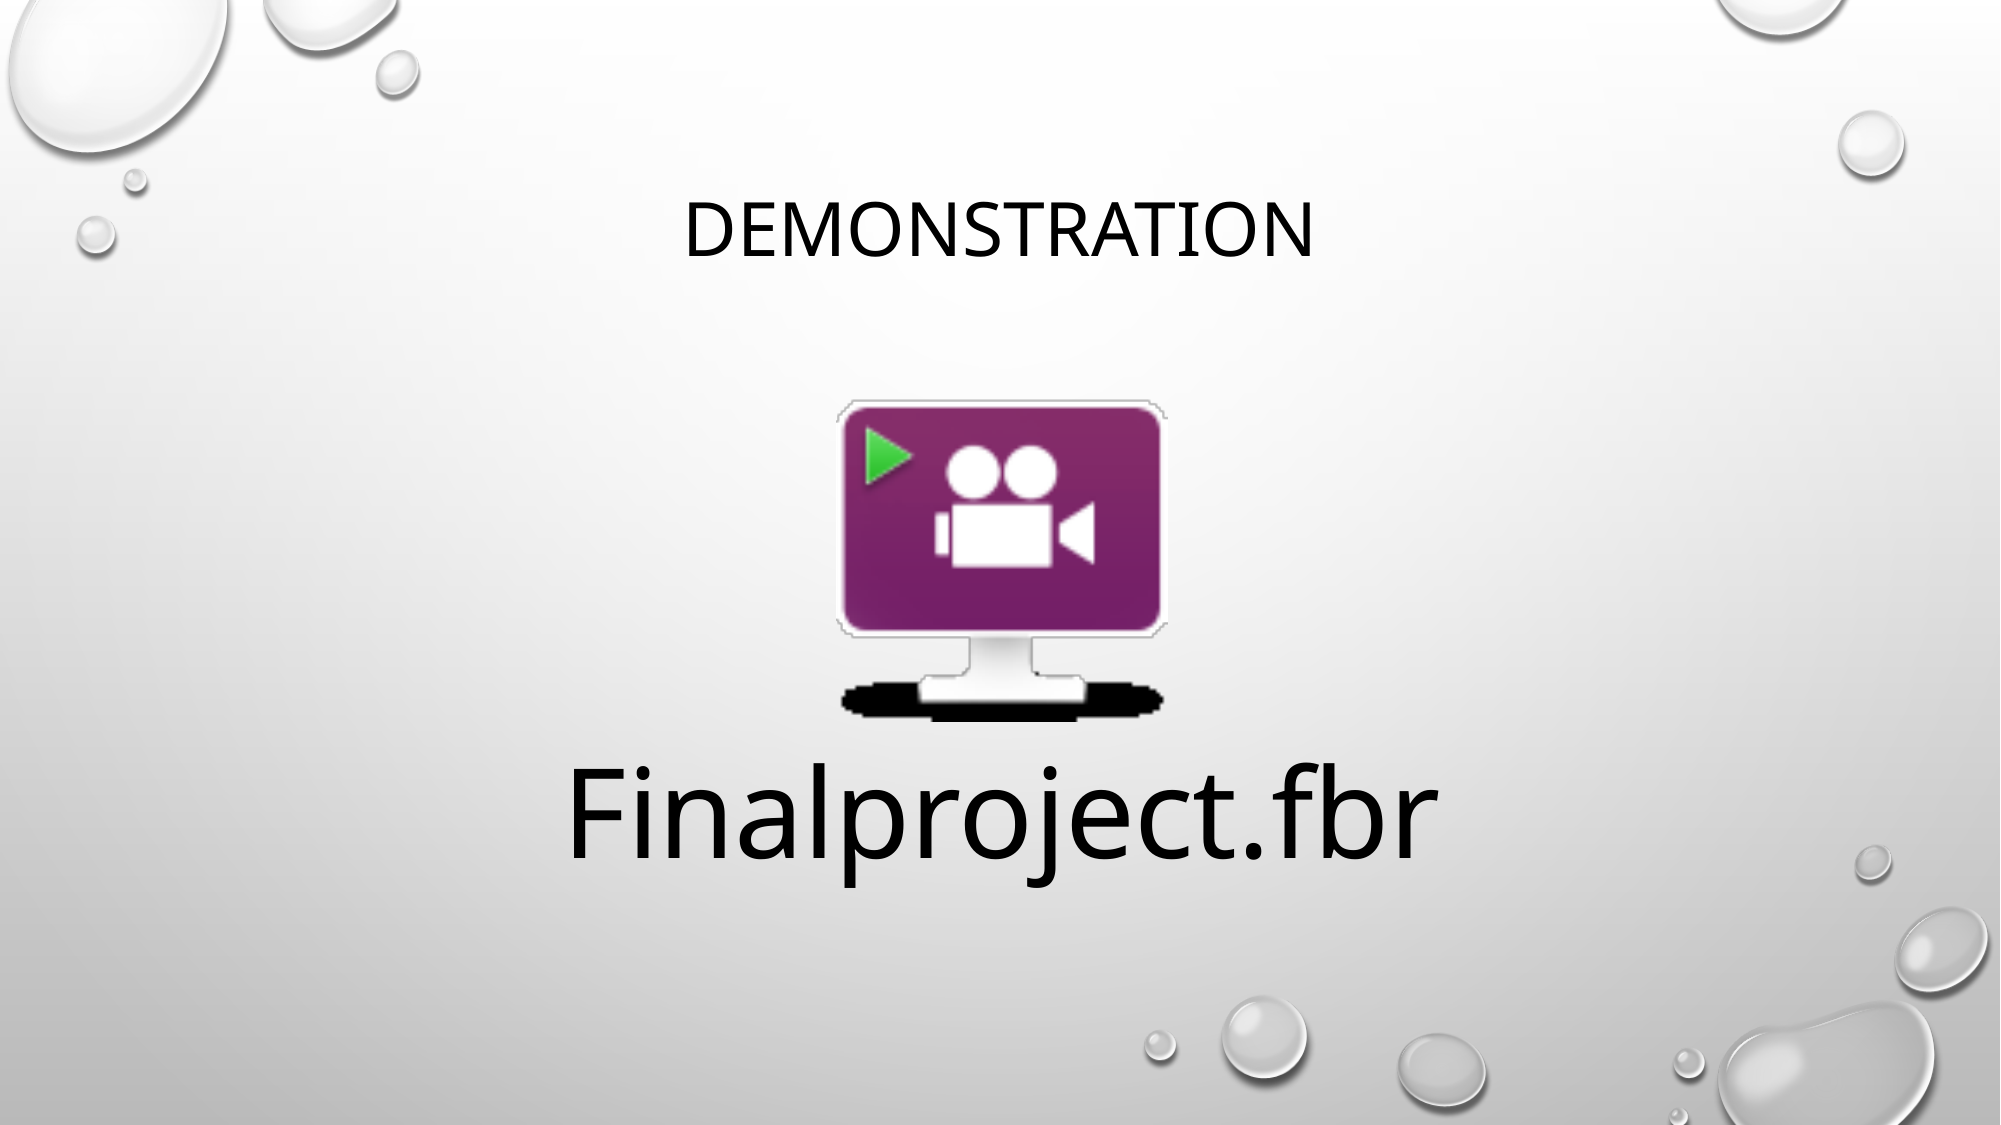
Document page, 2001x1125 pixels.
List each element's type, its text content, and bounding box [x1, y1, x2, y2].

title DEMONSTRATION [149, 101, 1851, 364]
picture [0, 0, 2000, 1125]
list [484, 387, 1516, 951]
